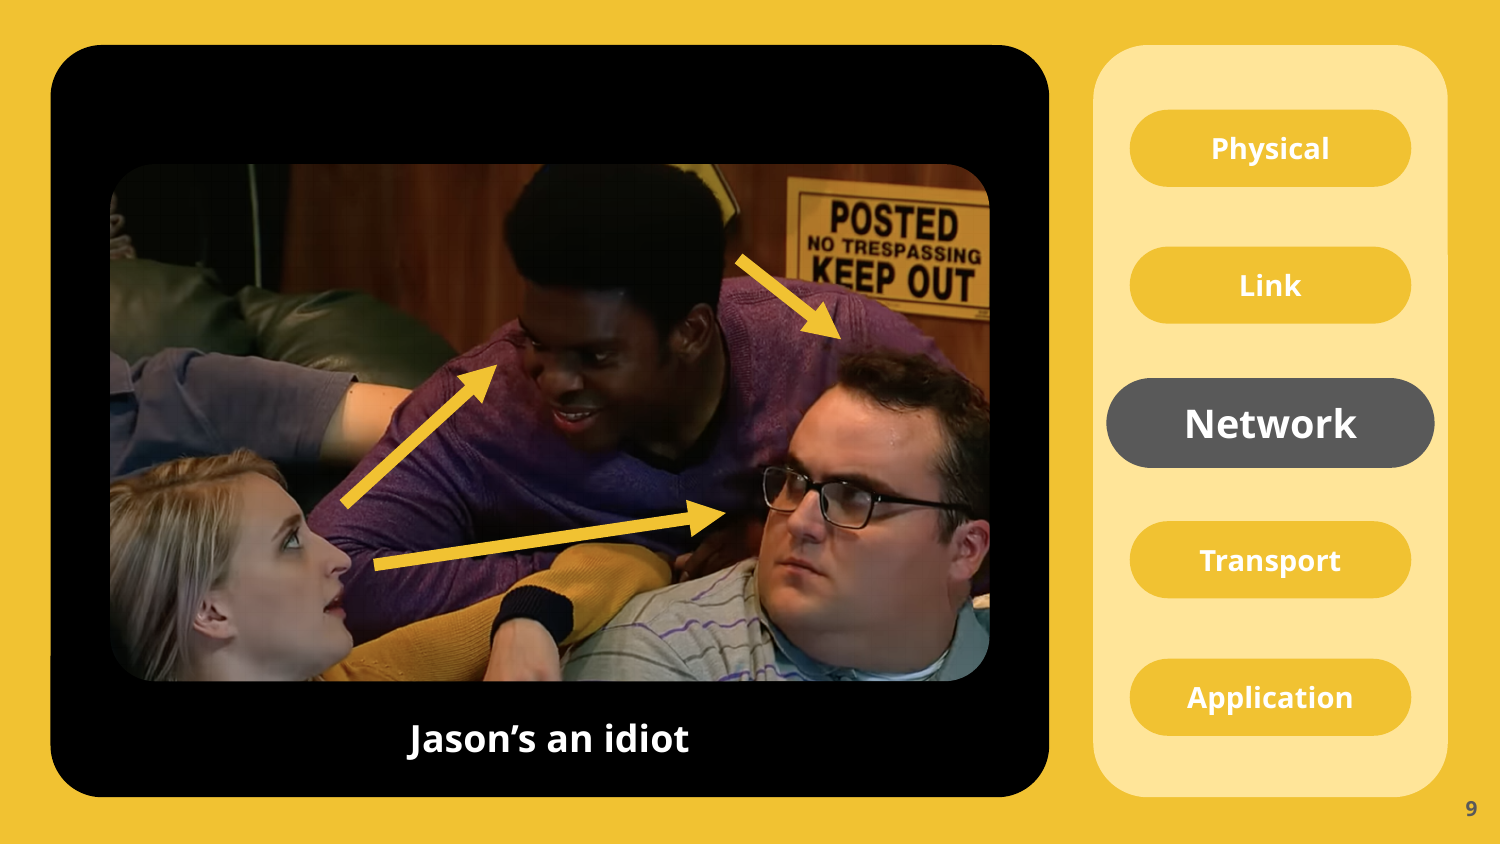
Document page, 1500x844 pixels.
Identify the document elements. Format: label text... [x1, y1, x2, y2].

slide_number 9 [1402, 777, 1493, 842]
text_box Physical [1129, 109, 1412, 187]
text_box Transport [1129, 521, 1412, 599]
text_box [738, 258, 842, 340]
text_box Jason’s an idiot [91, 700, 1009, 778]
text_box [1093, 45, 1448, 798]
text_box Application [1129, 658, 1412, 736]
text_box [373, 512, 727, 566]
text_box Network [1106, 378, 1435, 468]
text_box Link [1129, 246, 1412, 324]
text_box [343, 364, 498, 505]
text_box [50, 44, 1050, 798]
picture [109, 163, 990, 682]
